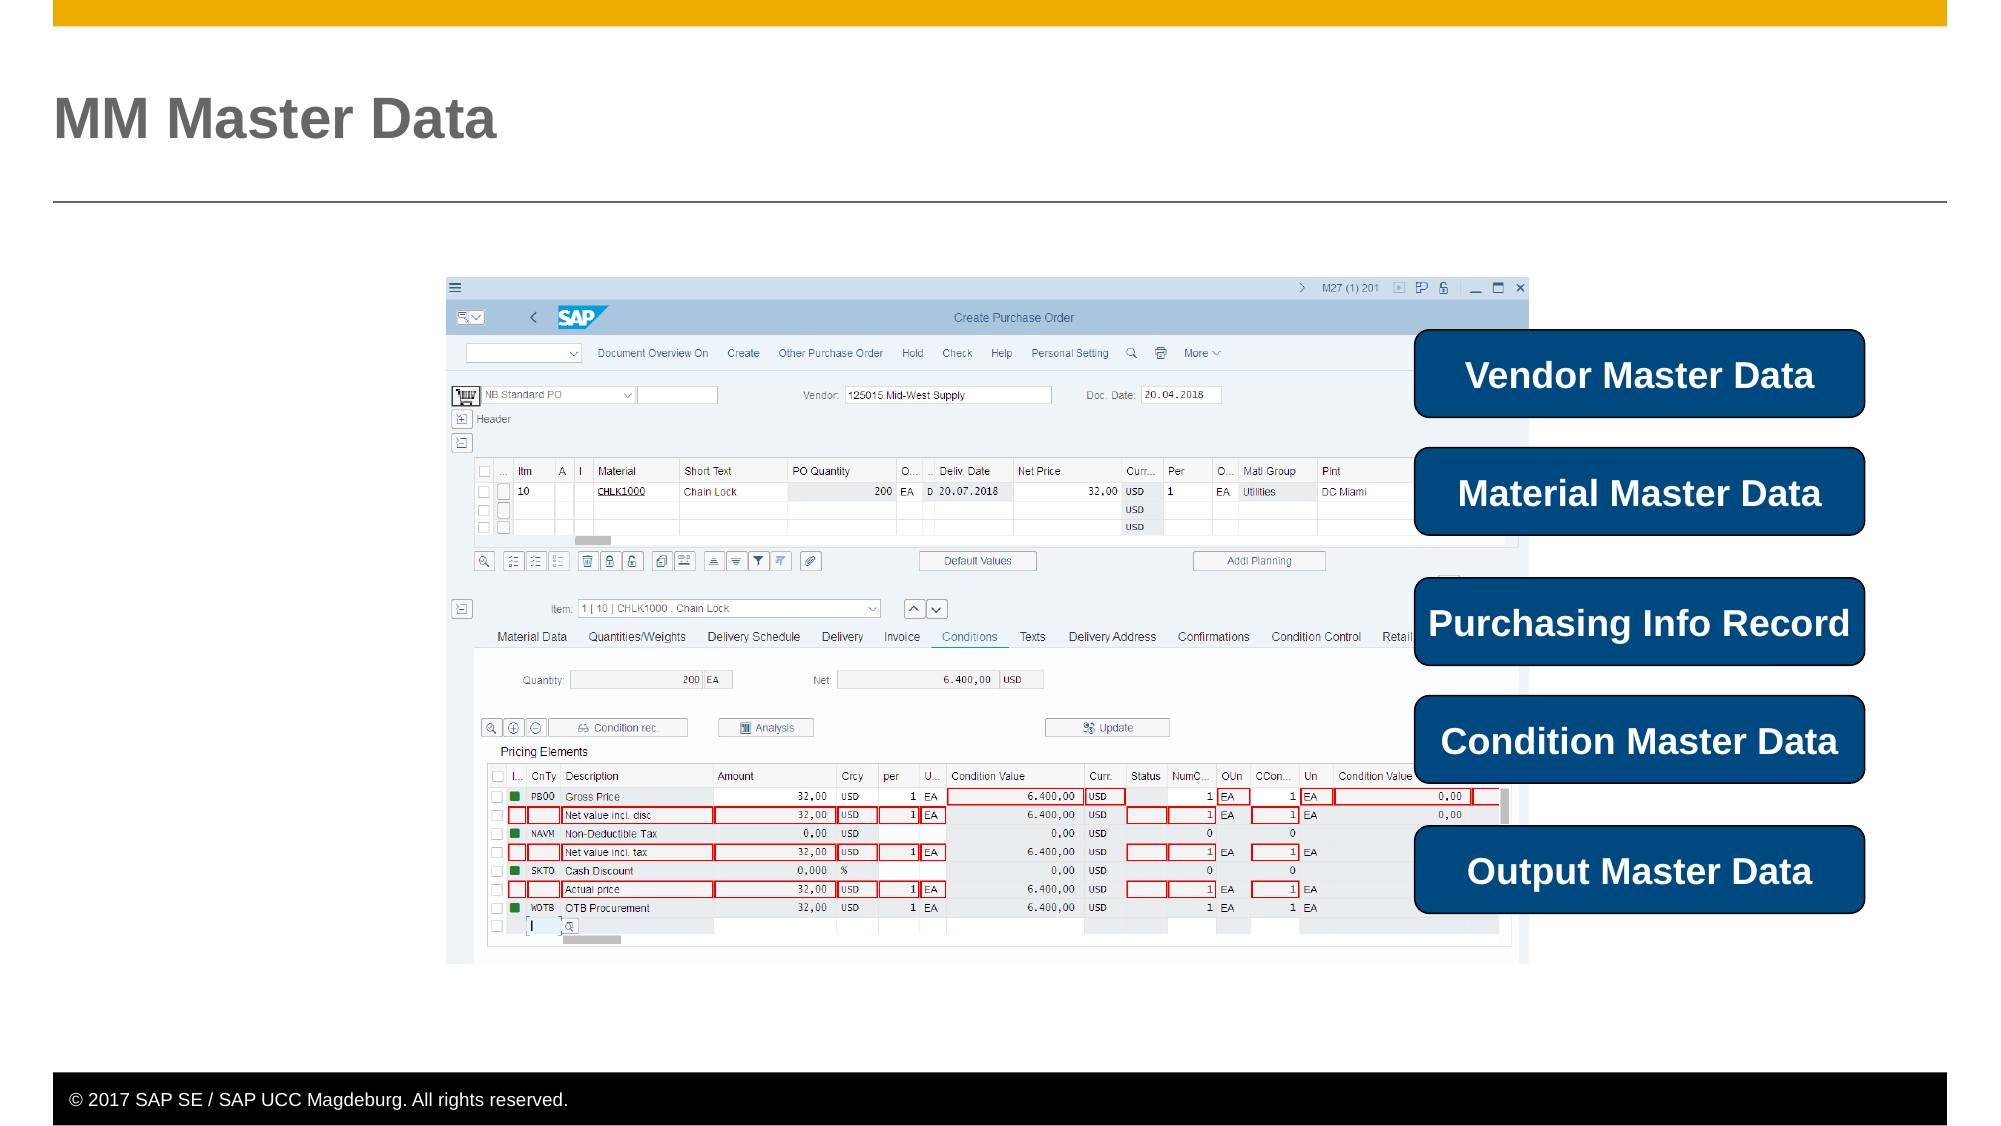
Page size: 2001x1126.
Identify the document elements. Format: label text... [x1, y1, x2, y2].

text_box Condition Master Data [1533, 695, 1865, 784]
picture [446, 277, 1529, 965]
text_box Output Master Data [1533, 825, 1865, 914]
title MM Master Data [53, 53, 1947, 178]
text_box Purchasing Info Record [1533, 577, 1865, 666]
text_box Vendor Master Data [1533, 329, 1865, 418]
text_box Material Master Data [1533, 447, 1865, 536]
